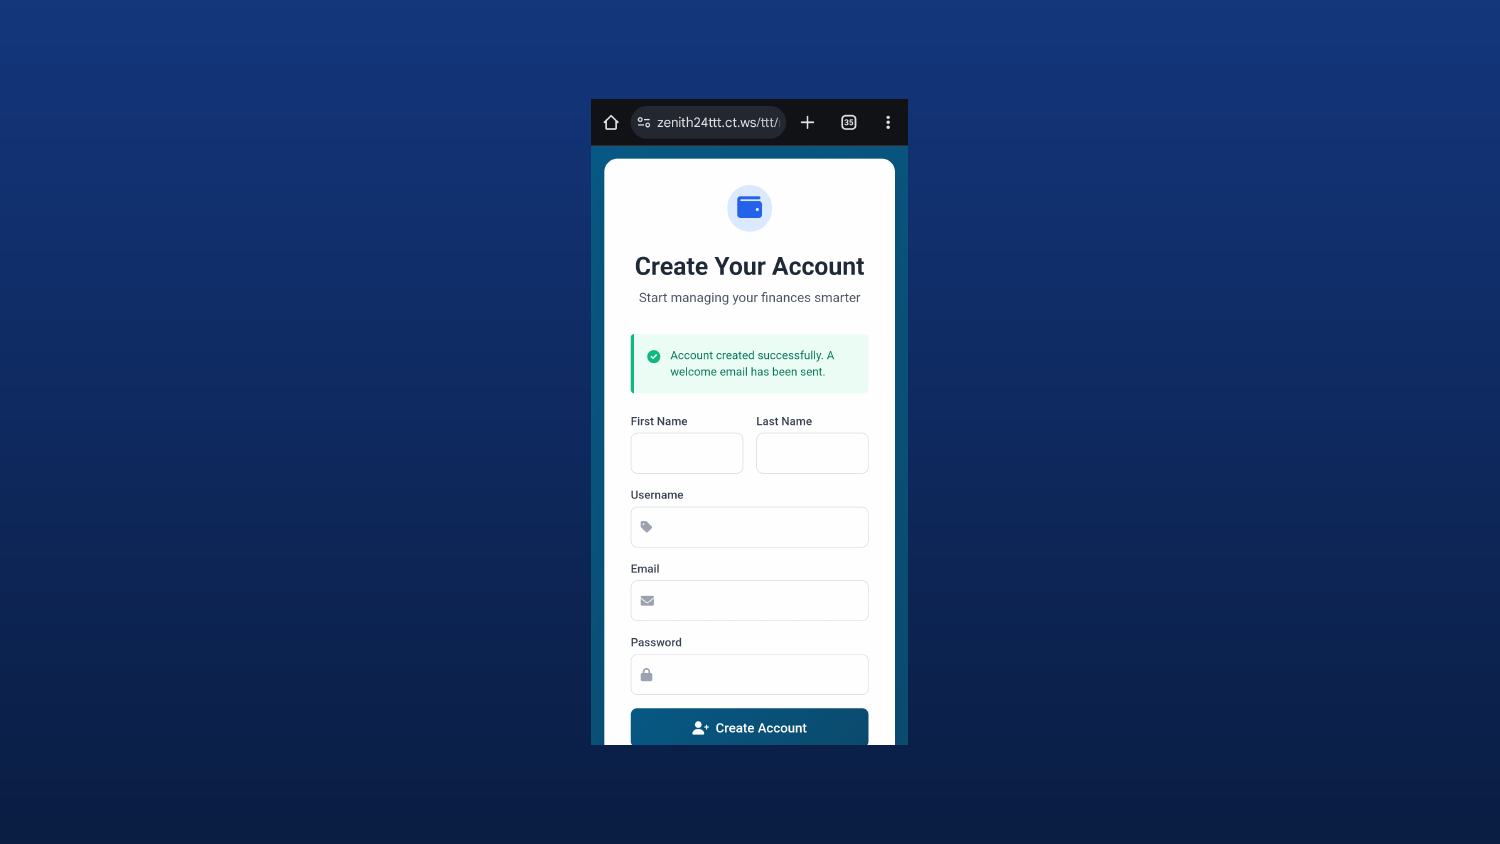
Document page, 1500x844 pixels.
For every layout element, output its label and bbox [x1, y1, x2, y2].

picture [591, 210, 597, 270]
picture [597, 205, 601, 216]
picture [591, 99, 909, 745]
picture [591, 276, 600, 417]
